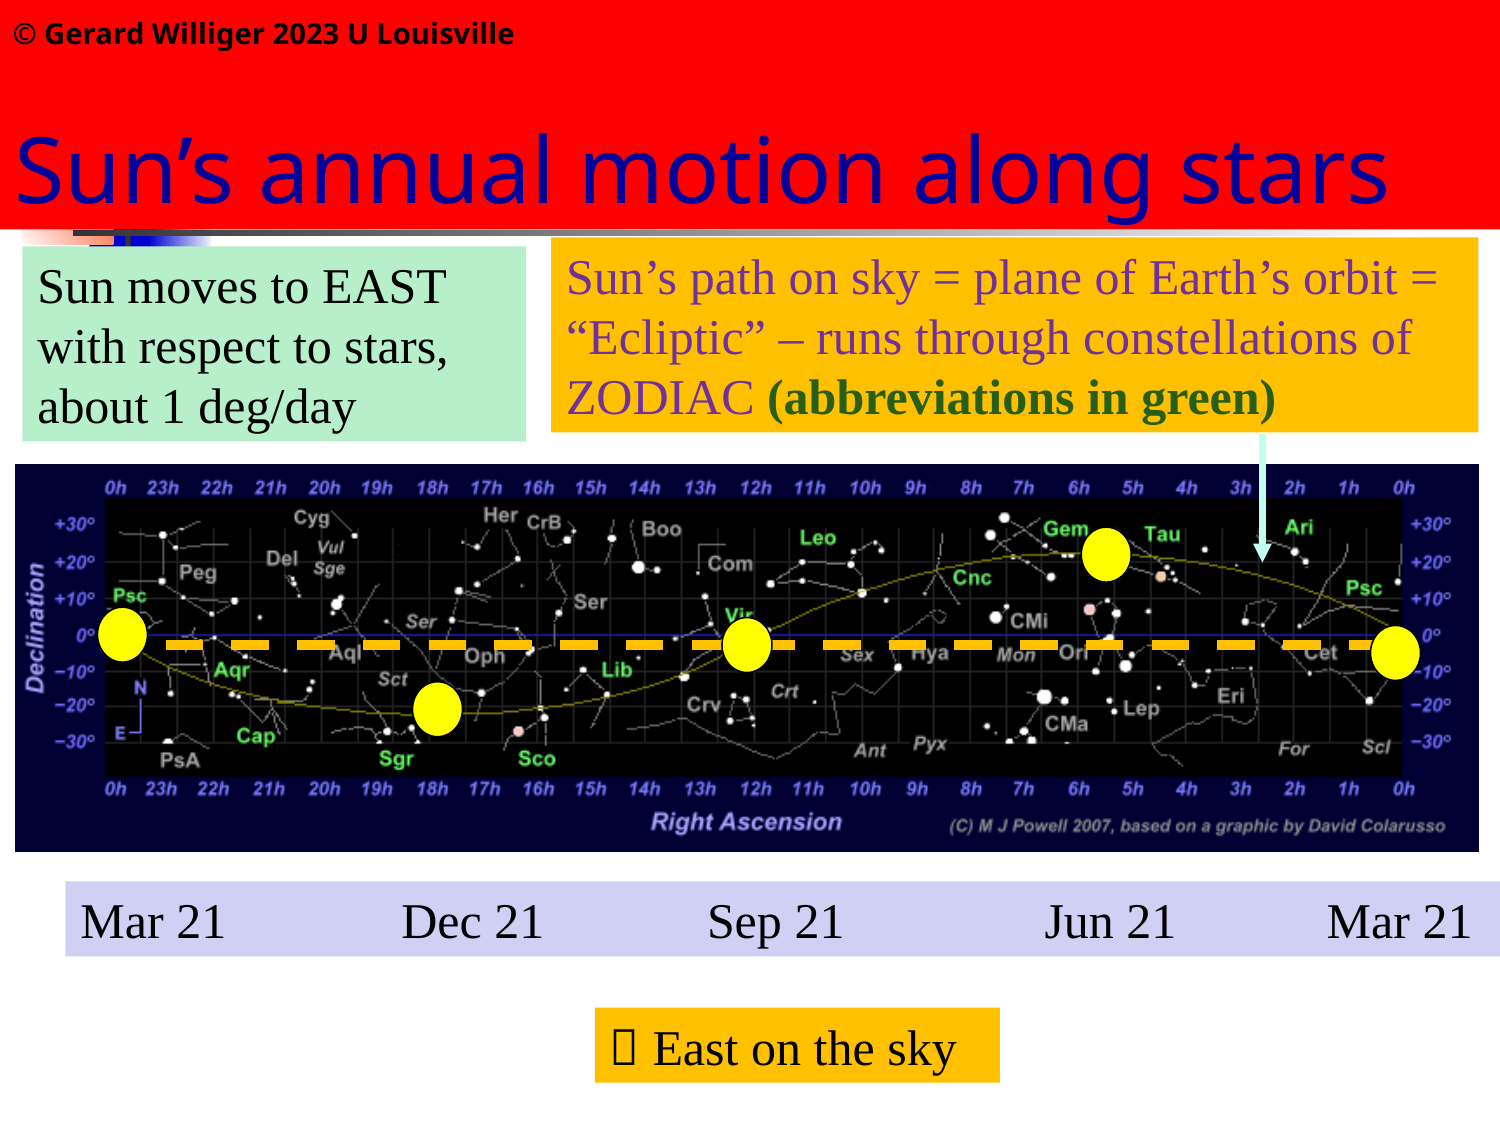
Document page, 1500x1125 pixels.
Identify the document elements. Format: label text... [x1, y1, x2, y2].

text_box Mar 21 Dec 21 Sep 21 Jun 21 Mar 21 [65, 881, 1500, 957]
text_box Sun’s path on sky = plane of Earth’s orbit = “Ecliptic” – runs through constellations of ZODIAC (abbreviations in green) [551, 237, 1479, 433]
text_box  East on the sky [594, 1007, 1000, 1083]
text_box Sun moves to EAST with respect to stars, about 1 deg/day [22, 246, 527, 442]
title Sun’s annual motion along stars [0, 0, 1500, 230]
text_box © Gerard Williger 2023 U Louisville [0, 0, 552, 66]
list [15, 463, 1479, 852]
